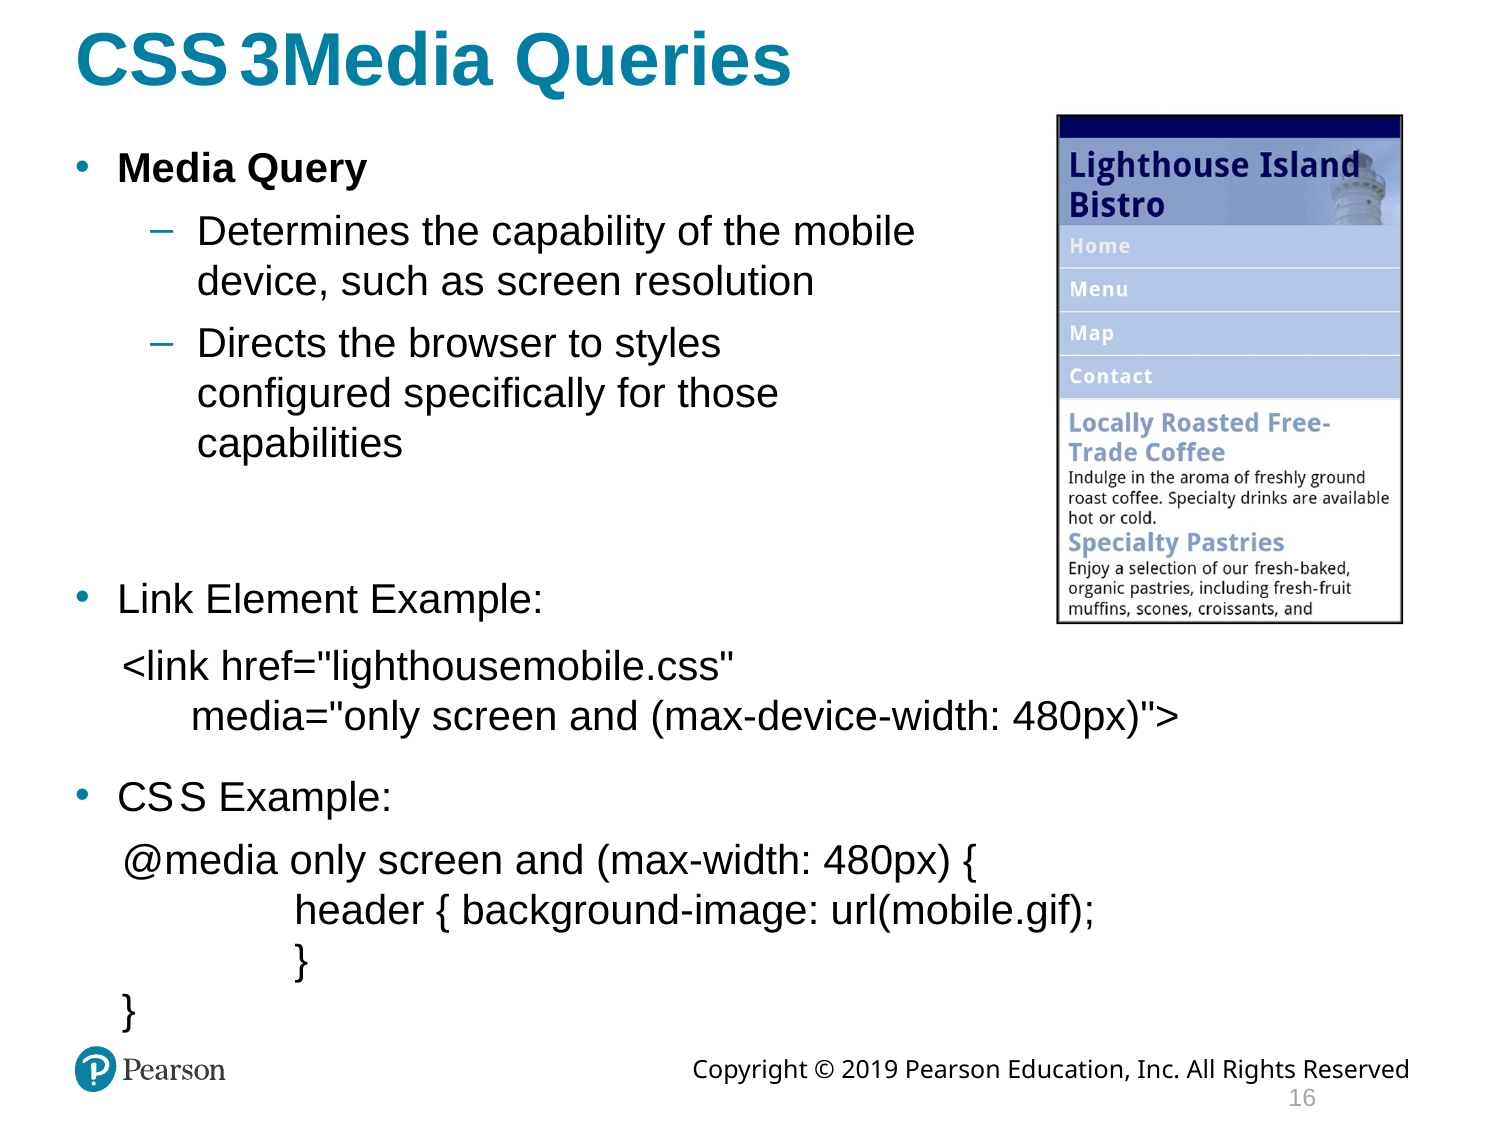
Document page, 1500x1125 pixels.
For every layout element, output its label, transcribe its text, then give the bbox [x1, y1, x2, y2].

list <link href="lighthousemobile.css" media="only screen and (max-device-width: 480px)"> C S S Example: [75, 638, 1413, 832]
list @media only screen and (max-width: 480px) { header { background-image: url(mobile.gif); } } [75, 832, 1413, 1125]
list Link Element Example: [75, 571, 750, 638]
title C S S 3Media Queries [75, 0, 1413, 101]
list Media Query Determines the capability of the mobile device, such as screen resolution Directs the browser to styles configured specifically for those capabilities [75, 141, 925, 638]
picture [1049, 108, 1409, 630]
